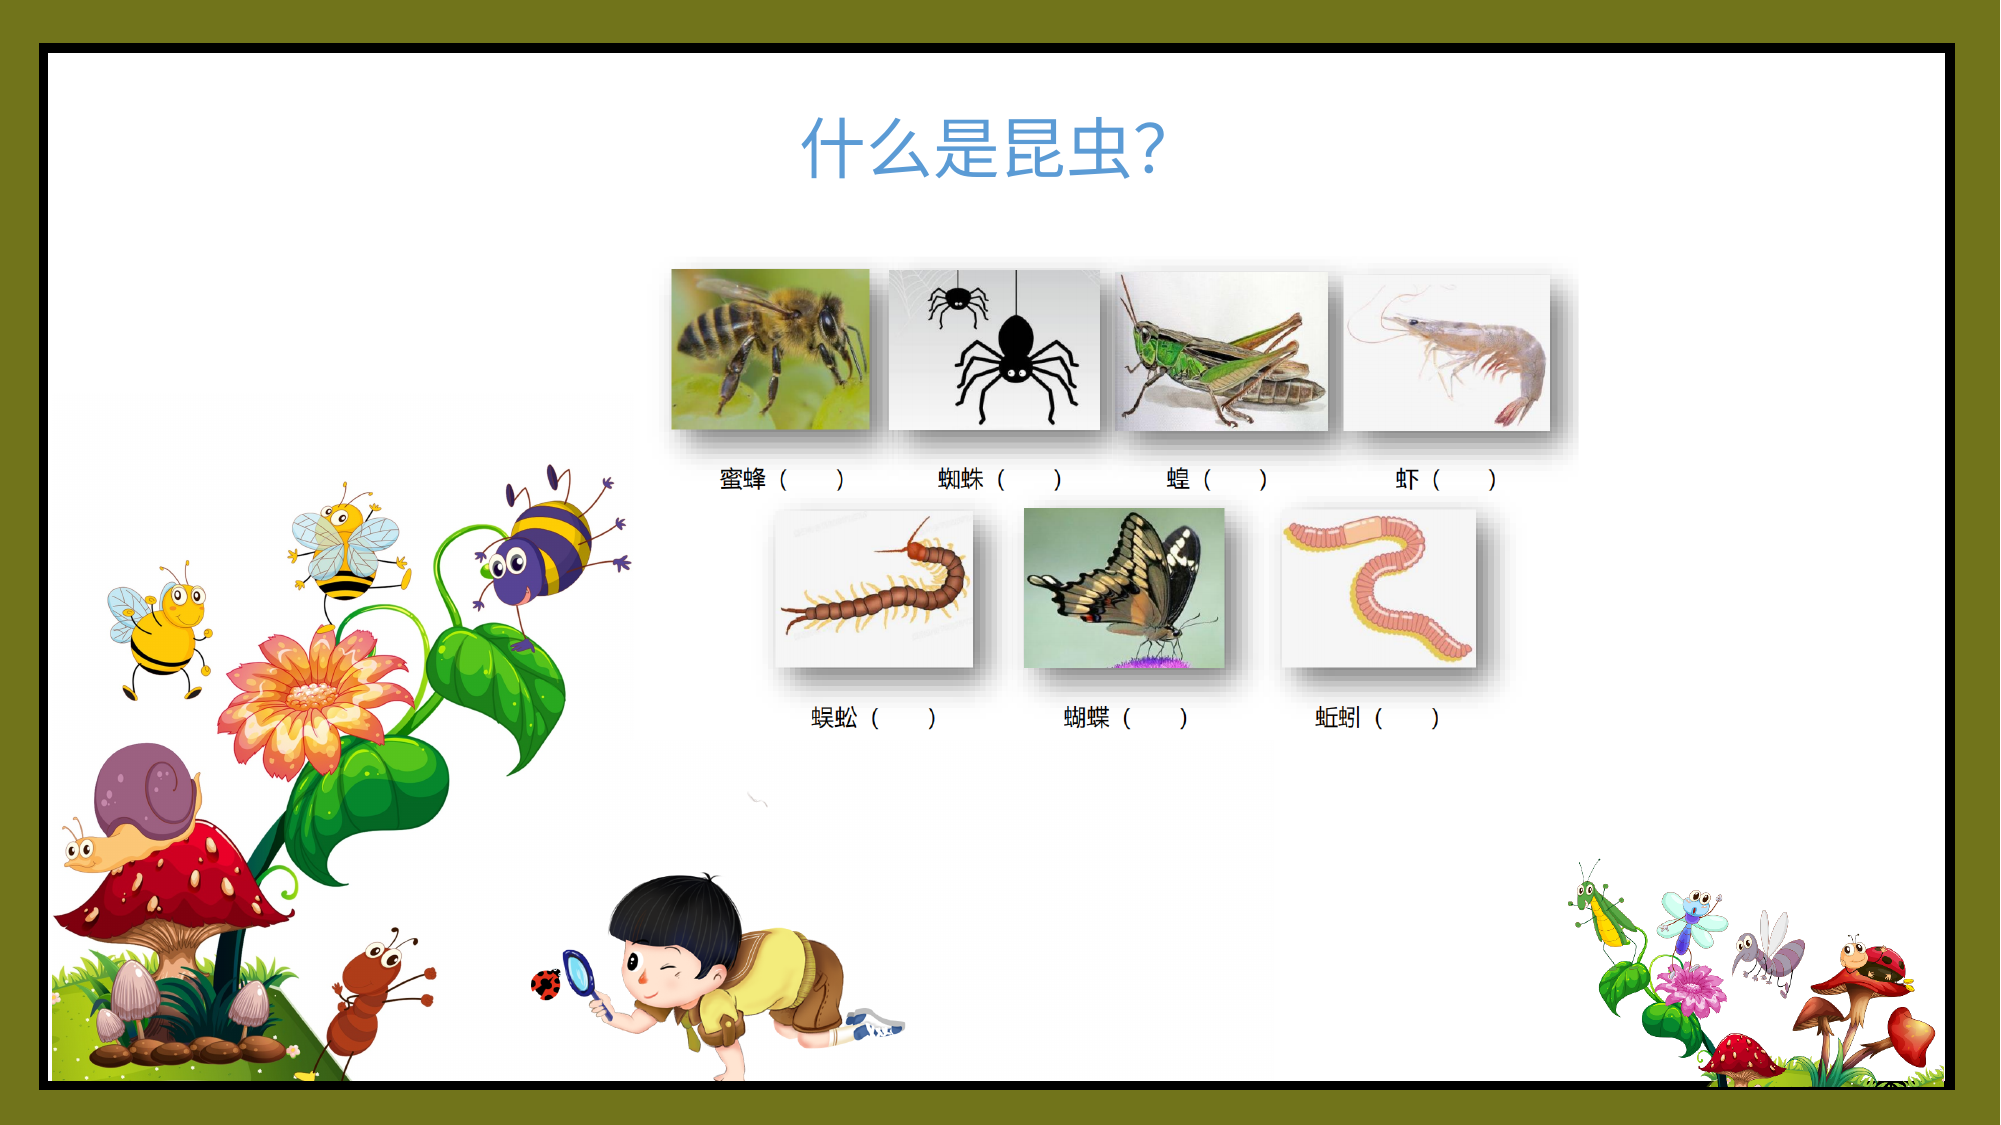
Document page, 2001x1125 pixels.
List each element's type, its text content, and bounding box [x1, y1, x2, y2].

picture [1517, 772, 1944, 1087]
picture [51, 256, 1579, 1081]
text_box 什么是昆虫？ [750, 99, 1250, 195]
